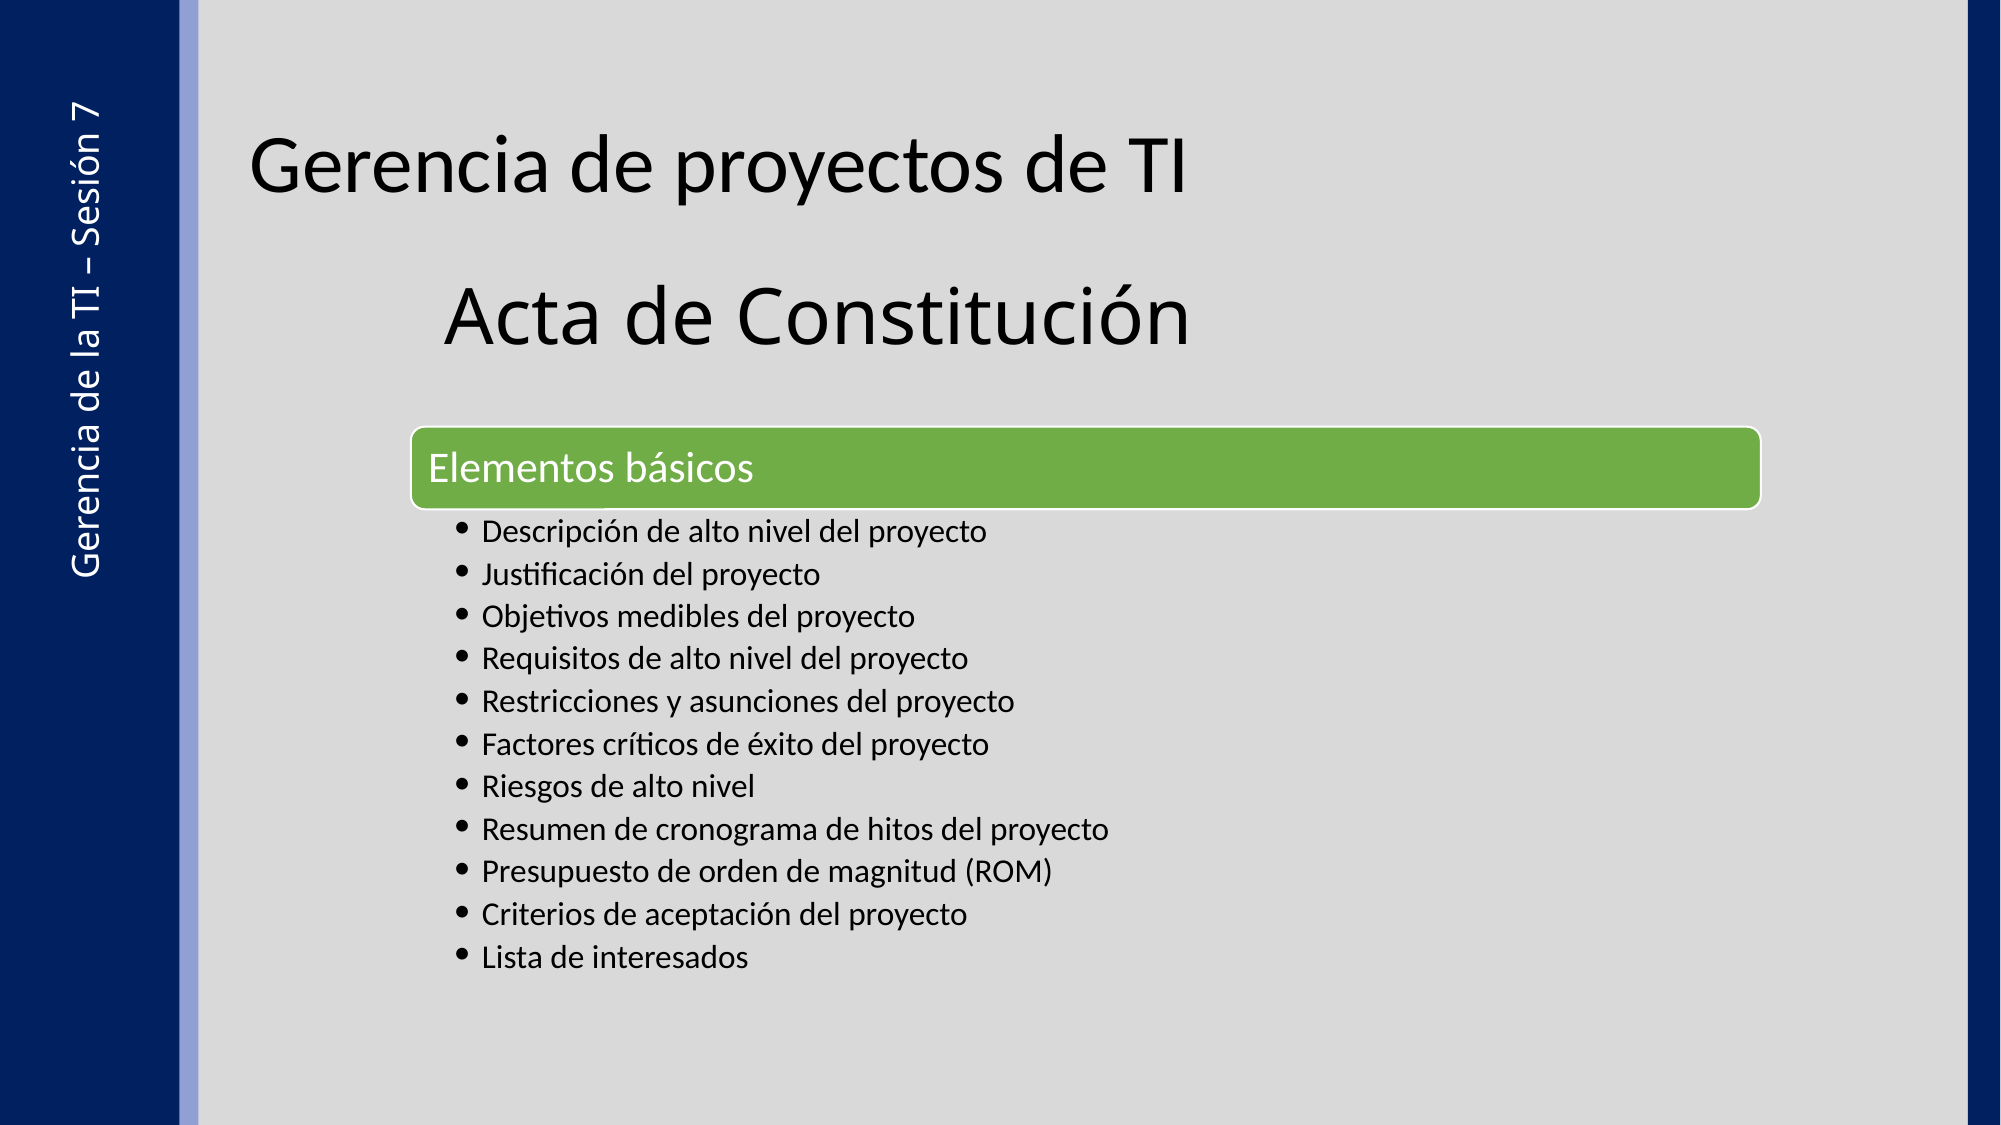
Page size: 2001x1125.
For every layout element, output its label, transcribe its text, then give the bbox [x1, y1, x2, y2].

text_box Acta de Constitución [429, 277, 1822, 365]
text_box Gerencia de la TI – Sesión 7 [54, 85, 114, 1096]
title Gerencia de proyectos de TI [229, 120, 2000, 237]
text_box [410, 426, 1761, 1009]
